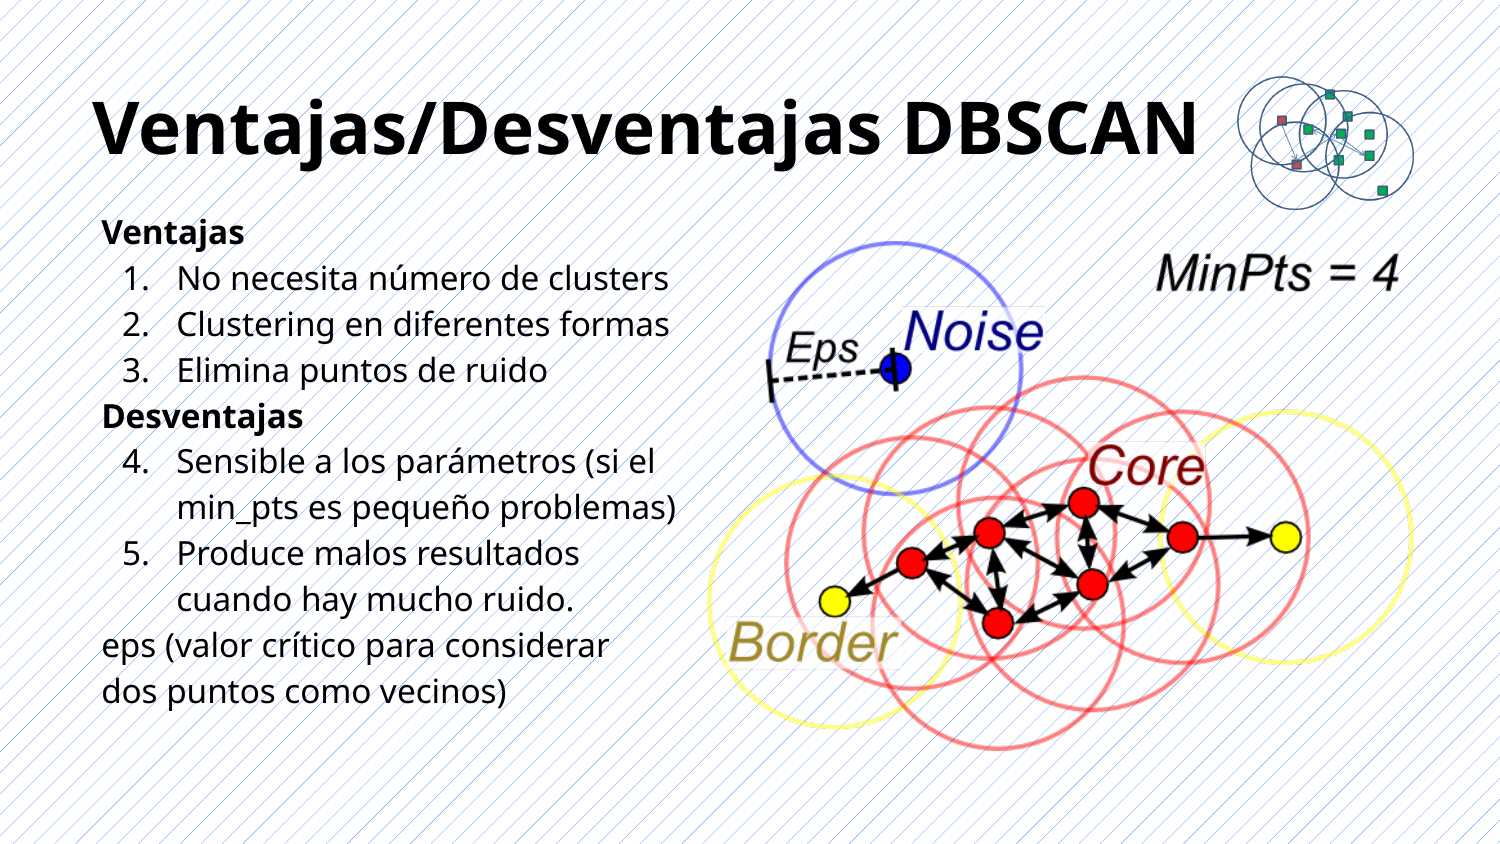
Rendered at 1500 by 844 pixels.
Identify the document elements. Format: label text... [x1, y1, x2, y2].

picture [707, 241, 1414, 751]
picture [1237, 76, 1414, 210]
text_box Ventajas/Desventajas DBSCAN [77, 76, 1236, 186]
text_box Ventajas No necesita número de clusters Clustering en diferentes formas Elimina puntos de ruido Desventajas Sensible a los parámetros (si el min_pts es pequeño problemas) Produce malos resultados cuando hay mucho ruido. eps (valor crítico para considerar dos puntos como vecinos) [86, 197, 769, 718]
